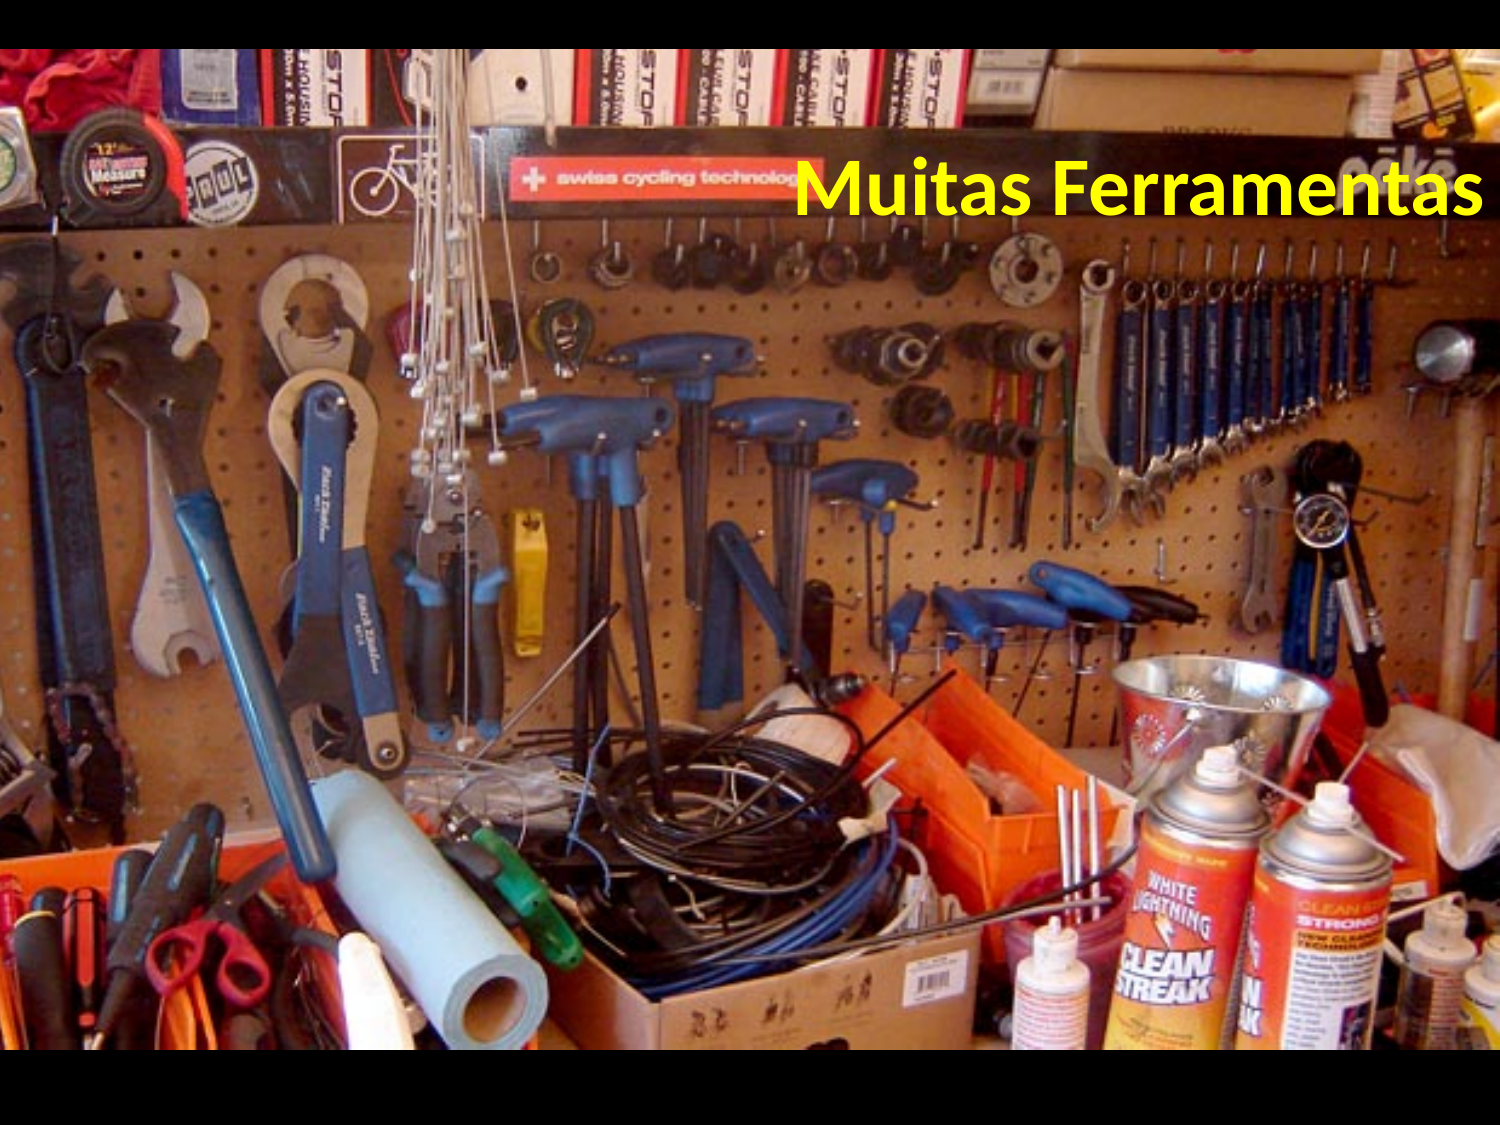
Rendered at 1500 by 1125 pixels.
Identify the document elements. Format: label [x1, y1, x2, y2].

picture [0, 49, 1500, 1051]
